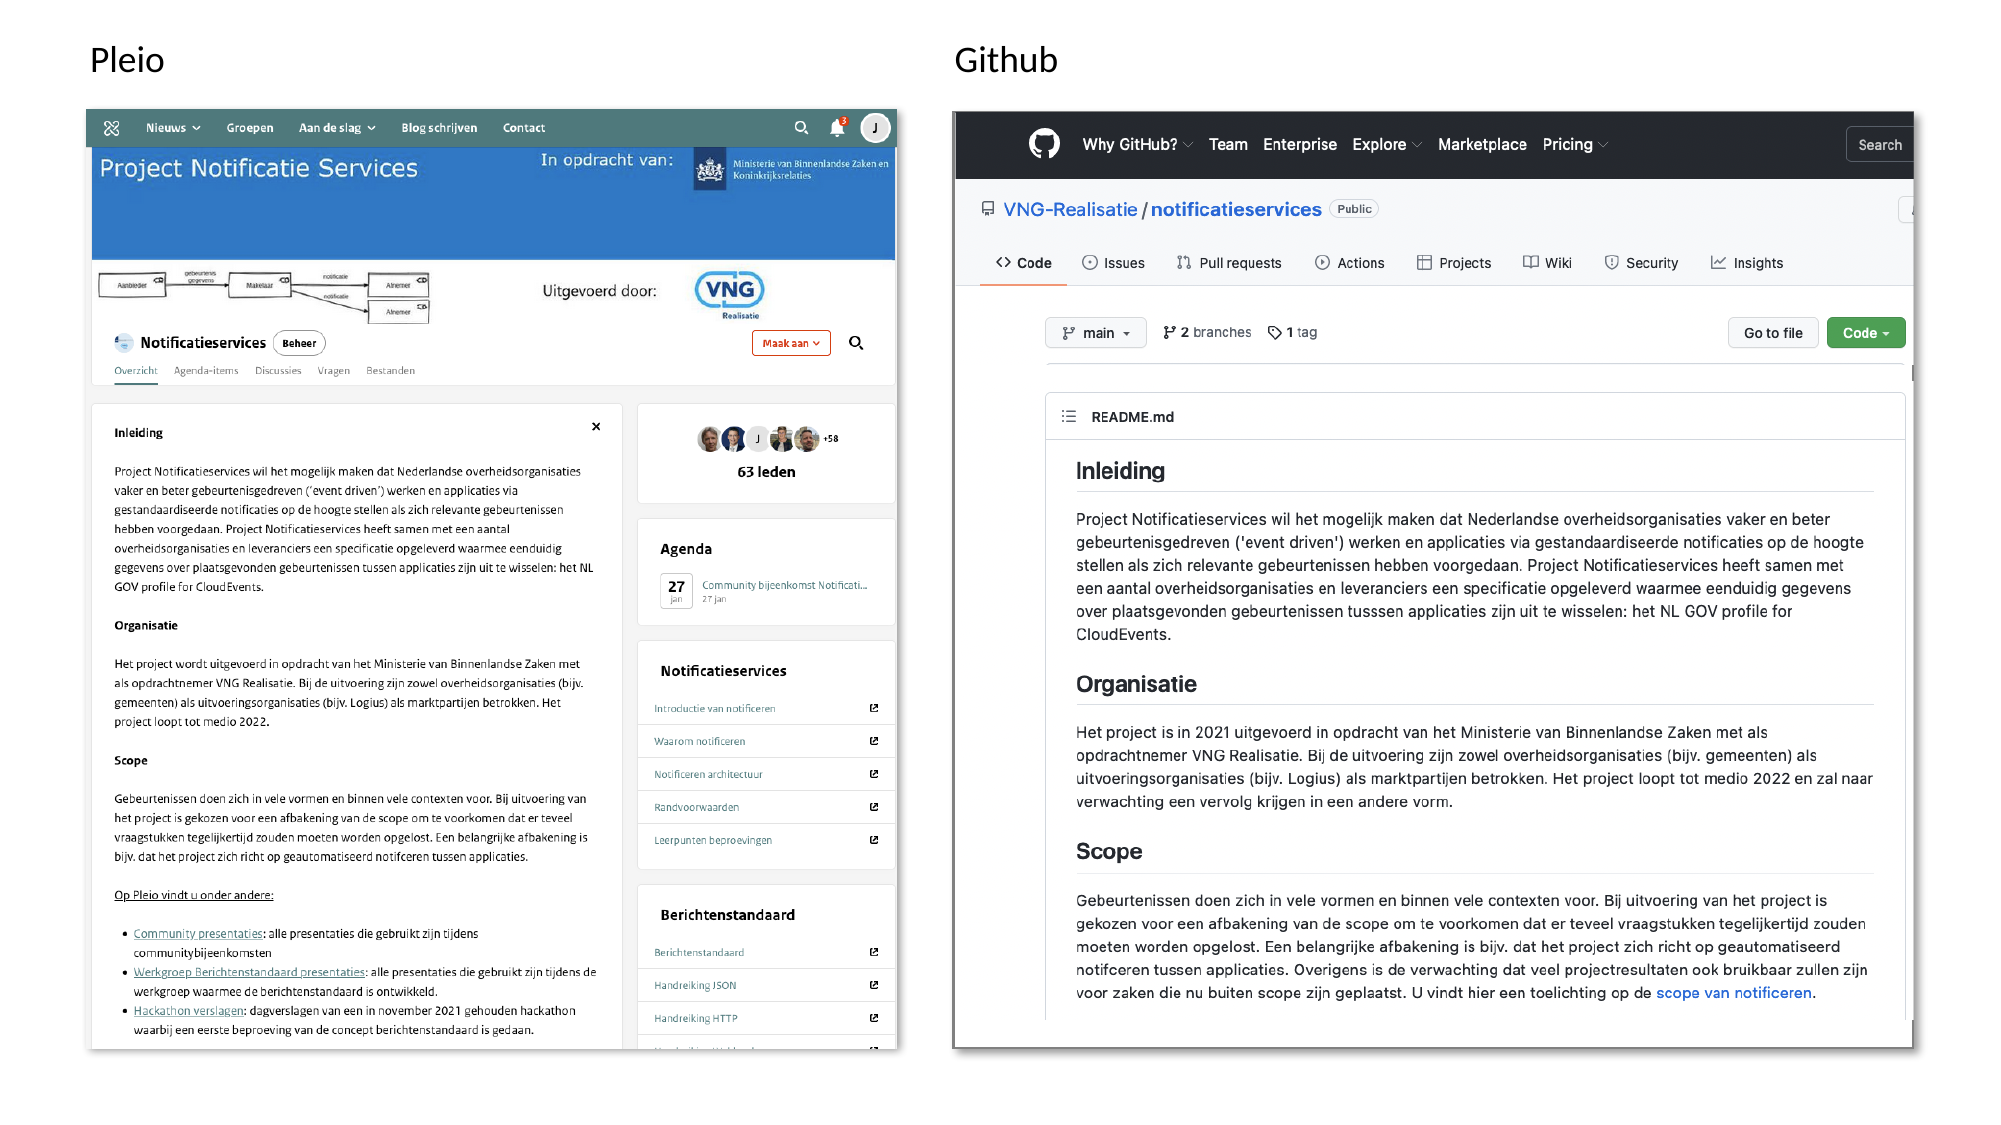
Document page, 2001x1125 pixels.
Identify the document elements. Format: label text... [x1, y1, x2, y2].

picture [86, 109, 897, 1049]
picture [955, 380, 1914, 1020]
picture [955, 112, 1914, 365]
text_box [952, 111, 1914, 1049]
text_box Pleio [75, 27, 226, 88]
text_box Github [939, 27, 1090, 88]
